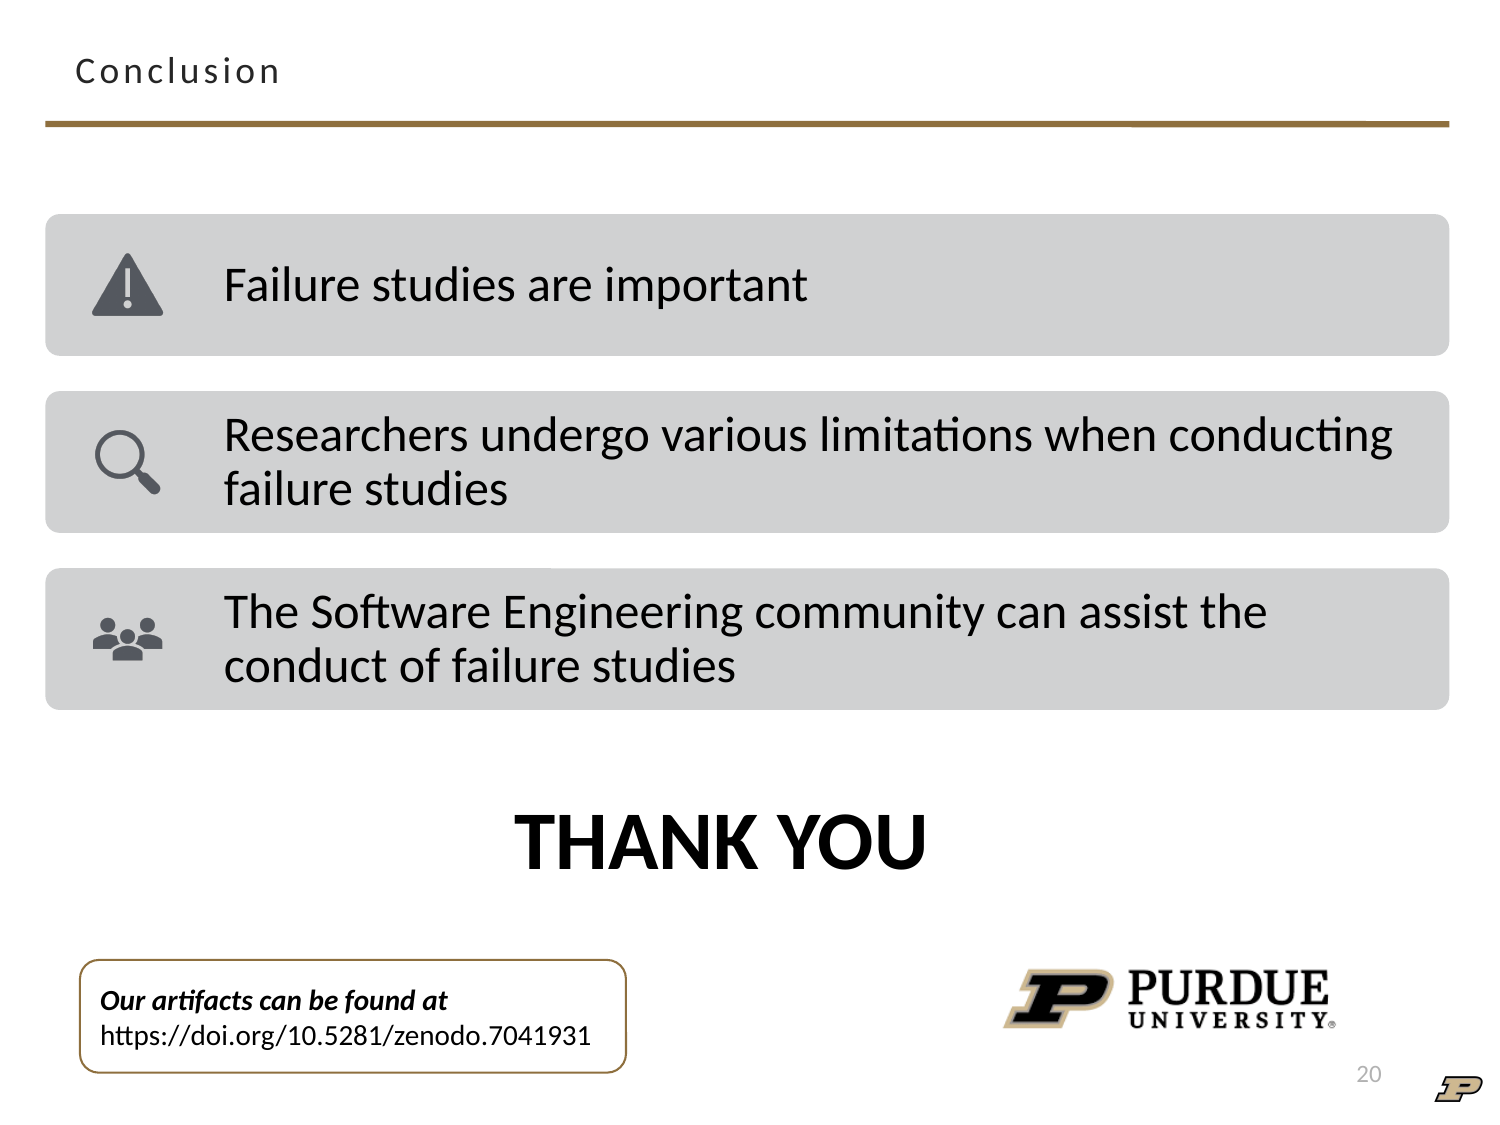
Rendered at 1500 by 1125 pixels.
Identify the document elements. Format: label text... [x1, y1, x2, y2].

text_box Our artifacts can be found at https://doi.org/10.5281/zenodo.7041931 [78, 958, 628, 1074]
picture [996, 903, 1343, 1095]
title Conclusion [43, 17, 1368, 127]
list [45, 213, 1450, 710]
picture [1434, 1076, 1483, 1102]
slide_number 20 [1059, 1042, 1397, 1103]
text_box THANK YOU [499, 779, 1001, 894]
